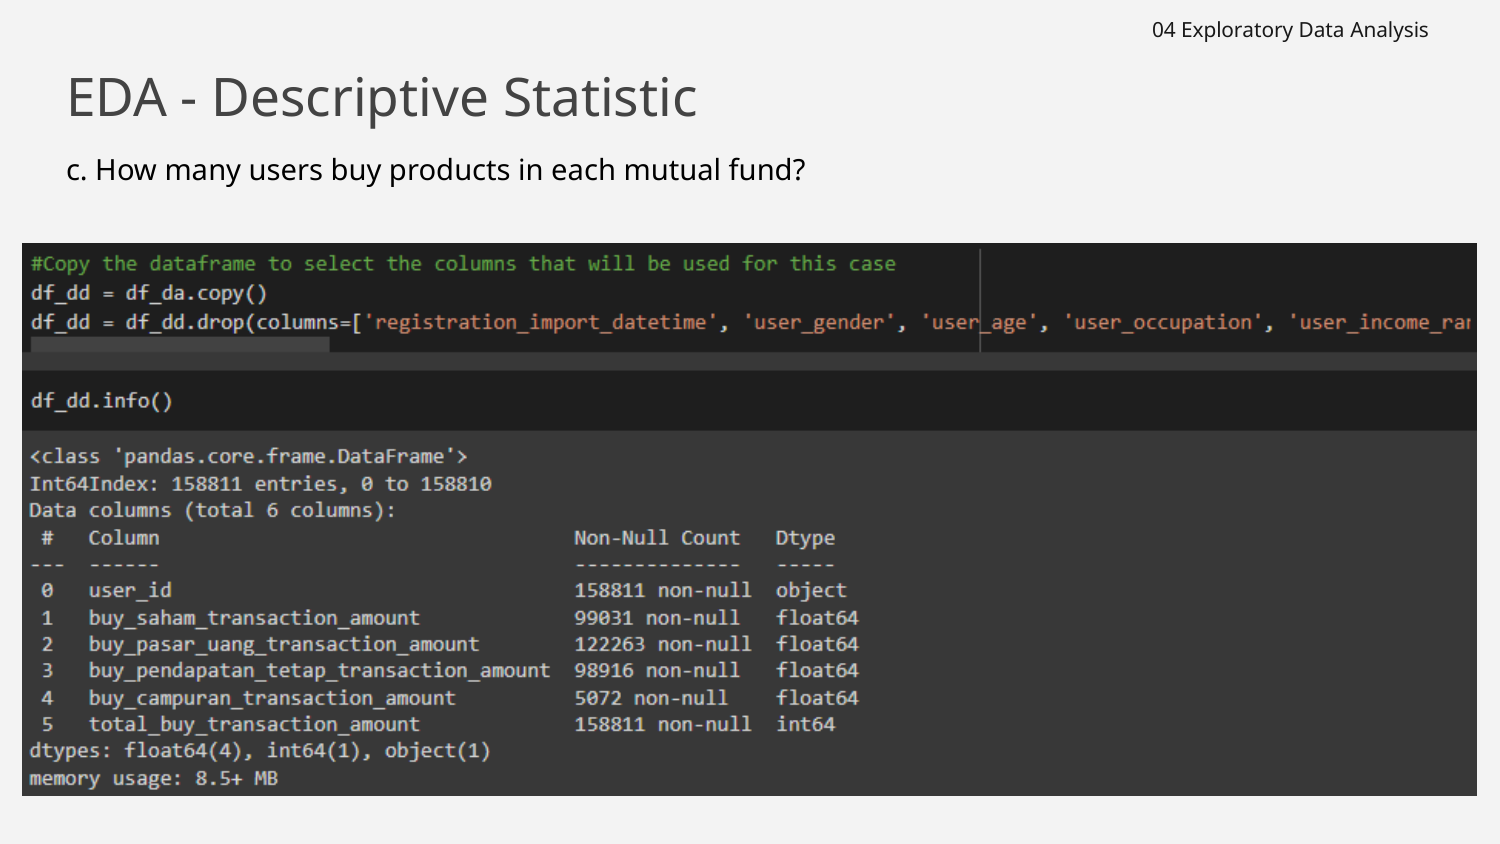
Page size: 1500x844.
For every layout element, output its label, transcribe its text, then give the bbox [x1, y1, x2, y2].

text_box 04 Exploratory Data Analysis [1137, 1, 1499, 53]
picture [22, 243, 1478, 796]
list c. How many users buy products in each mutual fund? [51, 136, 1043, 195]
title EDA - Descriptive Statistic [51, 48, 1449, 142]
